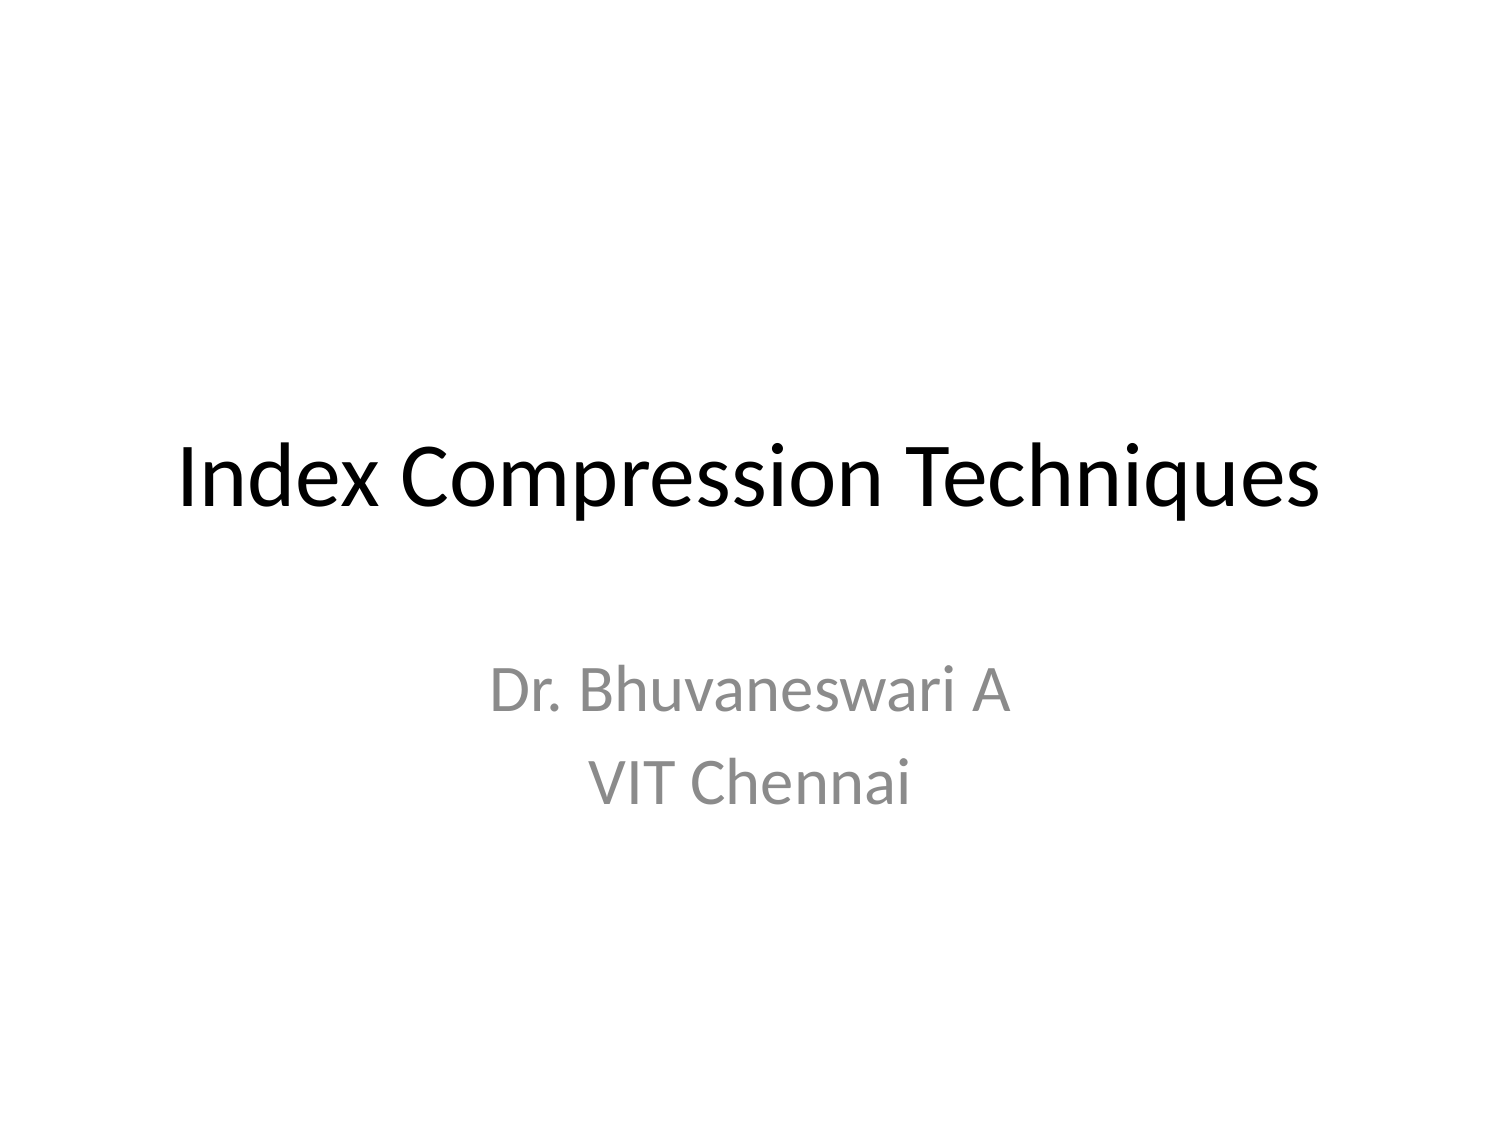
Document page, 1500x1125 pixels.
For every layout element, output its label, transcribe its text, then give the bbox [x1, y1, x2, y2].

title Index Compression Techniques [112, 349, 1388, 591]
subtitle Dr. Bhuvaneswari A VIT Chennai [225, 637, 1275, 925]
